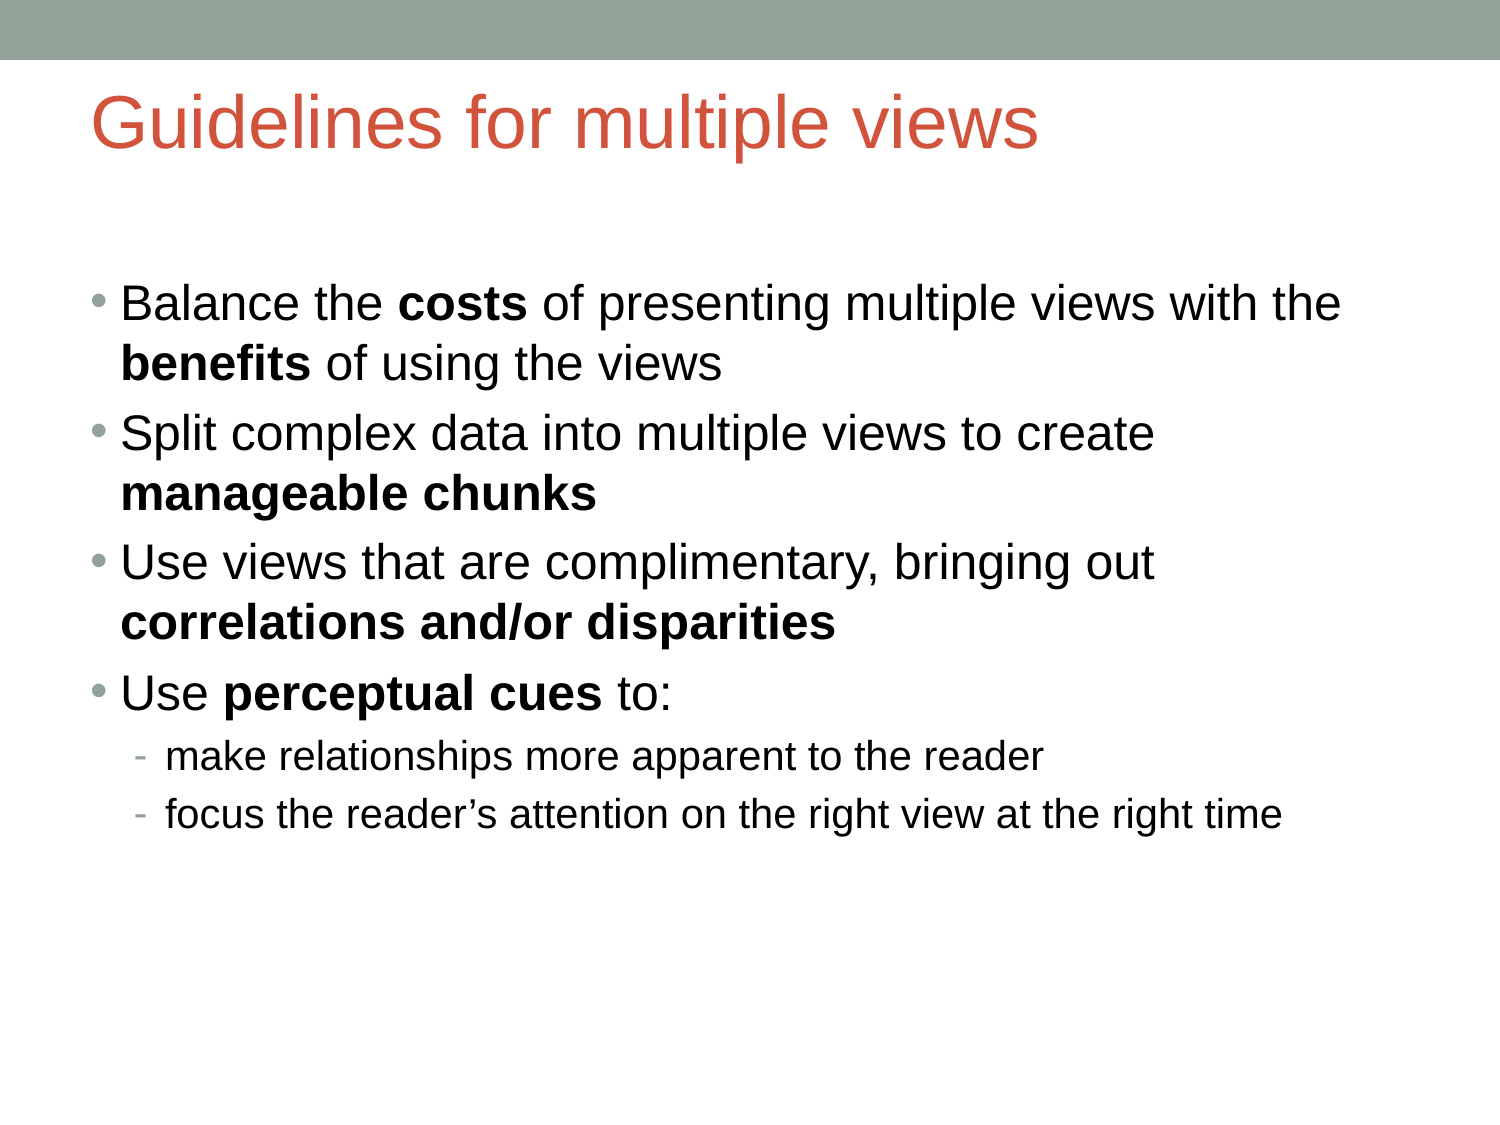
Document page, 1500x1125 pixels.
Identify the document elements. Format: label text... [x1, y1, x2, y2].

list Balance the costs of presenting multiple views with the benefits of using the views Split complex data into multiple views to create manageable chunks Use views that are complimentary, bringing out correlations and/or disparities Use perceptual cues to: make relationships more apparent to the reader focus the reader’s attention on the right view at the right time [75, 262, 1425, 1063]
title Guidelines for multiple views [75, 37, 1425, 200]
